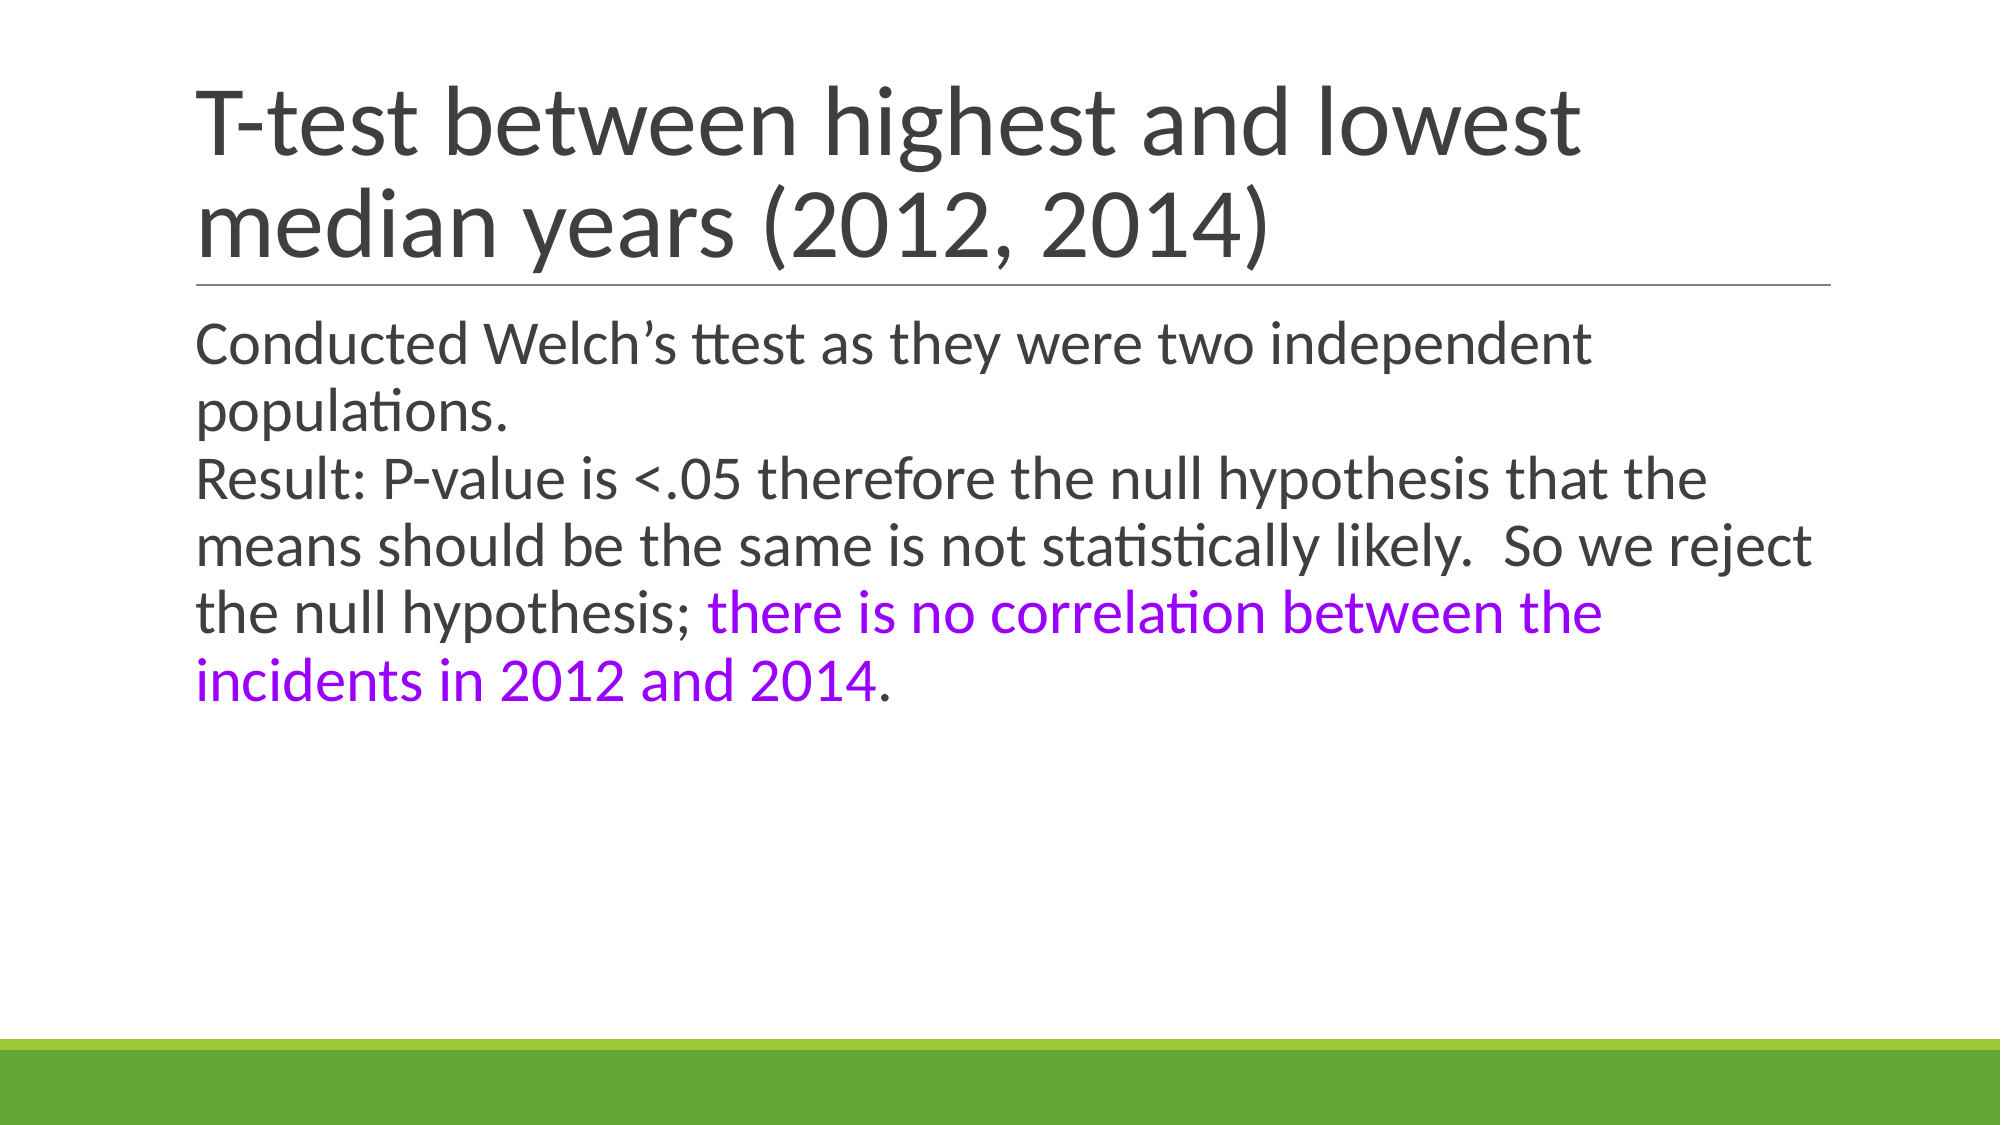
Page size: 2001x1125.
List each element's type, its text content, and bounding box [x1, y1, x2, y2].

list Conducted Welch’s ttest as they were two independent populations. Result: P-value is <.05 therefore the null hypothesis that the means should be the same is not statistically likely. So we reject the null hypothesis; there is no correlation between the incidents in 2012 and 2014. [180, 302, 1830, 963]
title T-test between highest and lowest median years (2012, 2014) [180, 47, 1830, 285]
